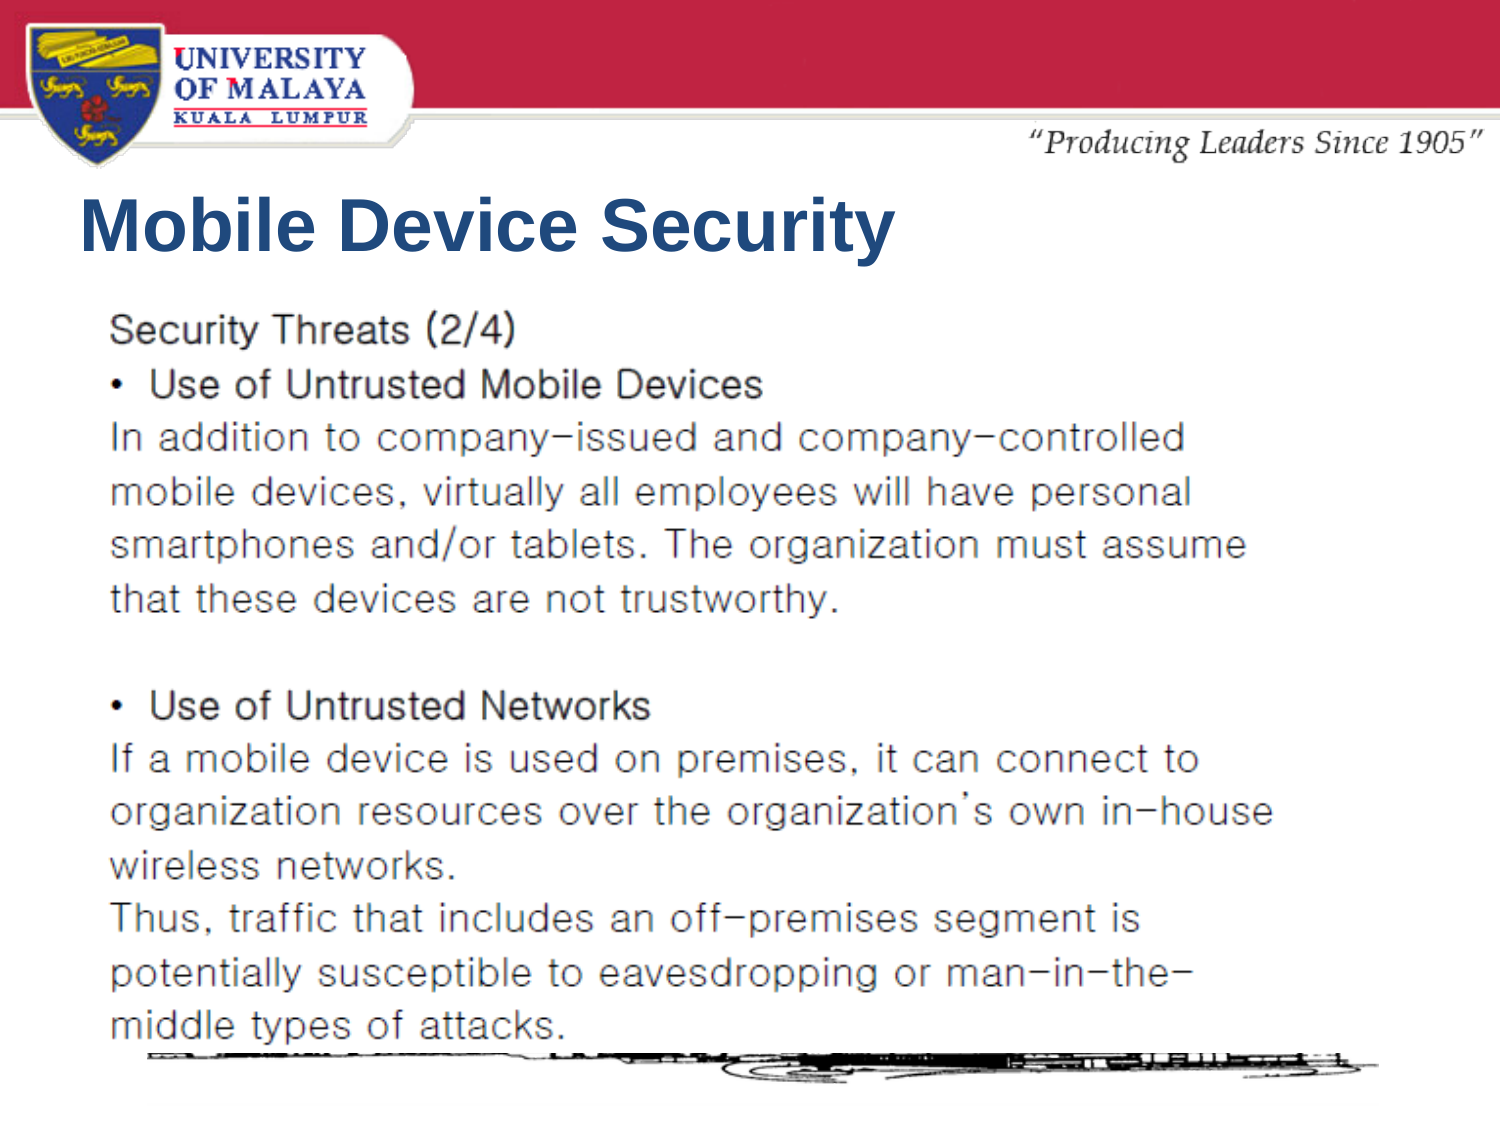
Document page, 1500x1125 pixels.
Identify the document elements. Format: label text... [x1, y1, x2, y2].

picture [0, 0, 1500, 169]
title Mobile Device Security [64, 150, 1448, 274]
picture [64, 278, 1379, 1106]
